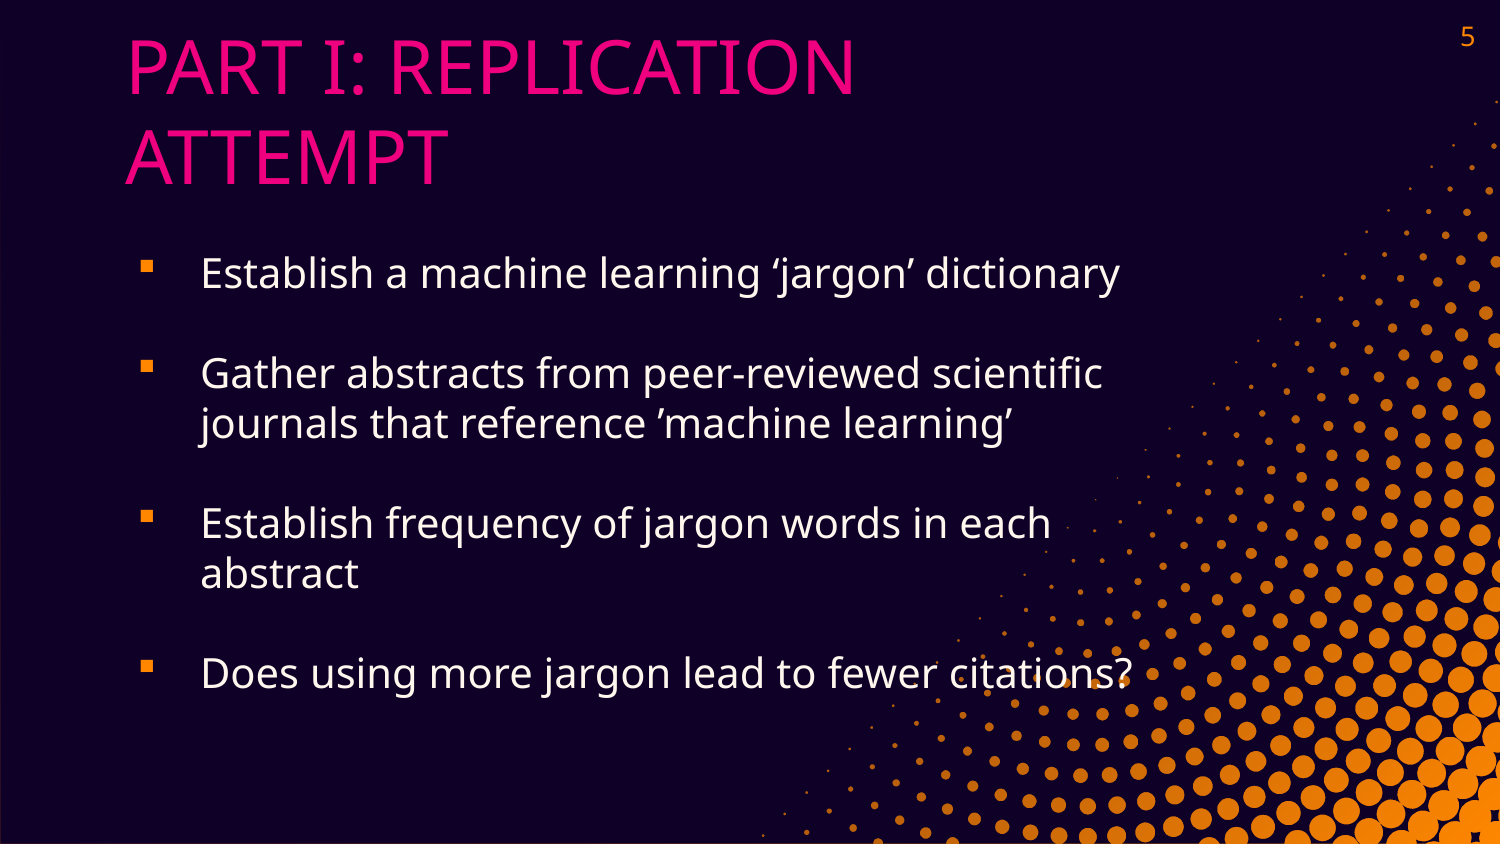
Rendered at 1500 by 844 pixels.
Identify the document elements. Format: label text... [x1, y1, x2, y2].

title PART I: REPLICATION ATTEMPT [125, 58, 1152, 200]
list Establish a machine learning ‘jargon’ dictionary Gather abstracts from peer-reviewed scientific journals that reference ’machine learning’ Establish frequency of jargon words in each abstract Does using more jargon lead to fewer citations? [125, 246, 1152, 766]
slide_number 5 [1385, 5, 1476, 71]
